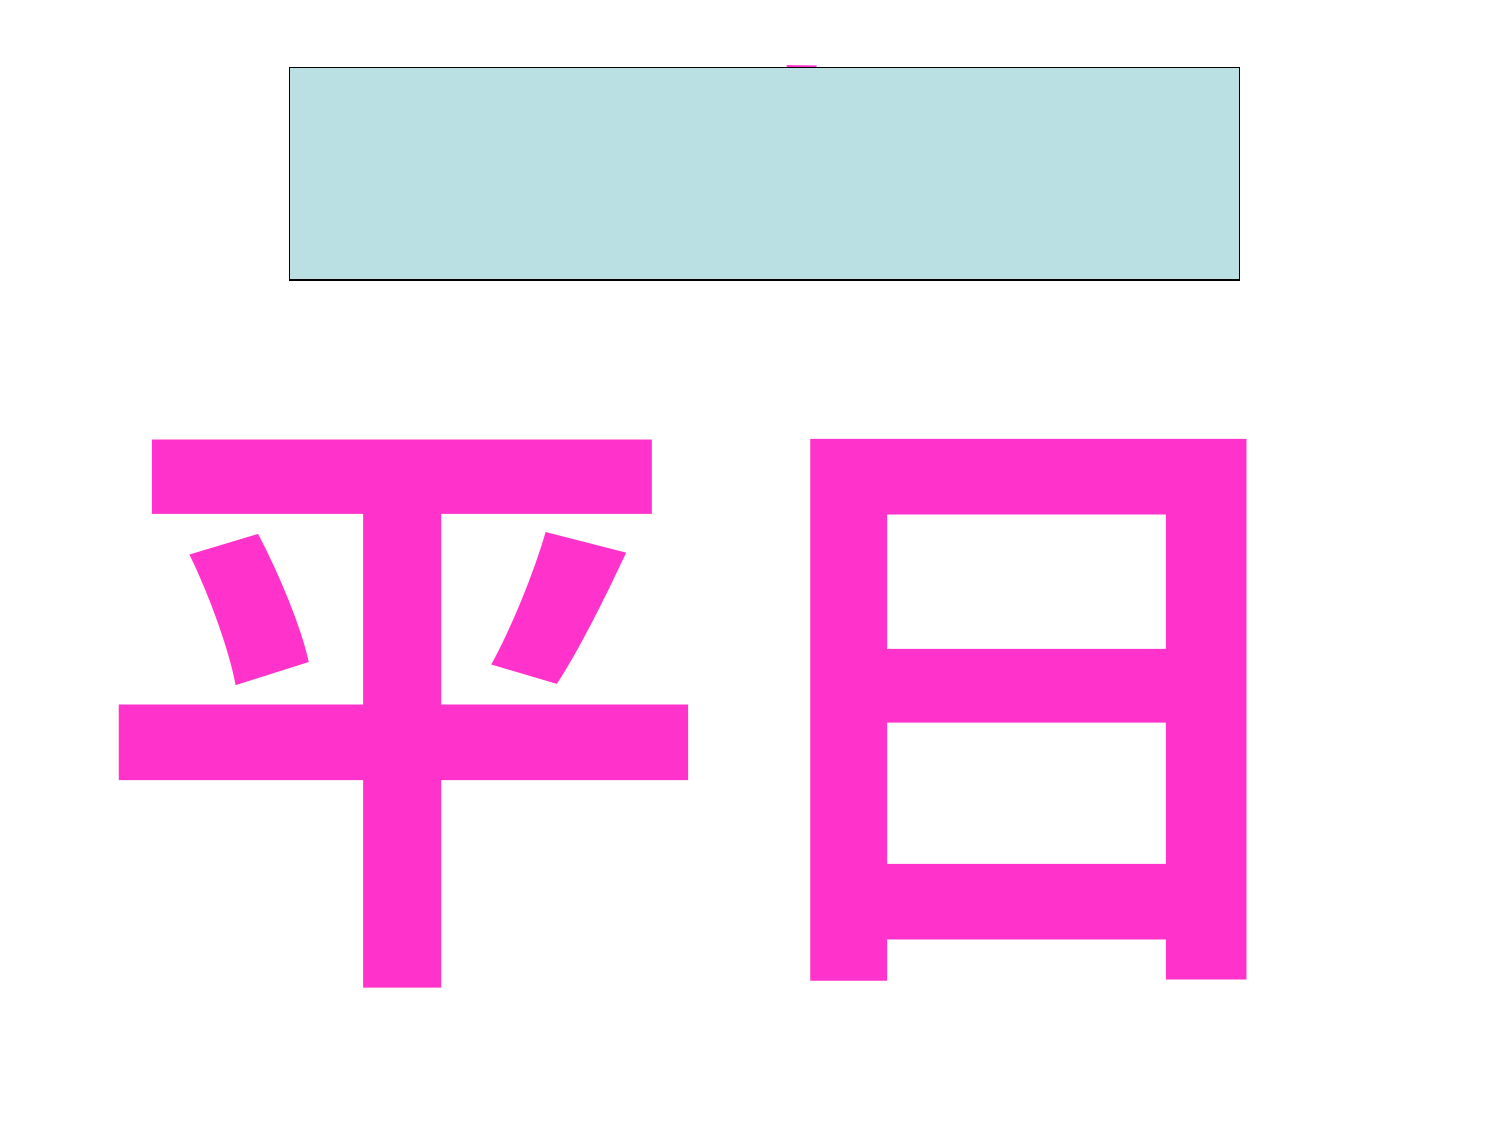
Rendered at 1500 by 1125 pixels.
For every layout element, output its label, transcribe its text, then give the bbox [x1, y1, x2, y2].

text_box [289, 67, 1240, 281]
list 平日 [75, 299, 1425, 1005]
title へいじつ [75, 45, 1425, 233]
